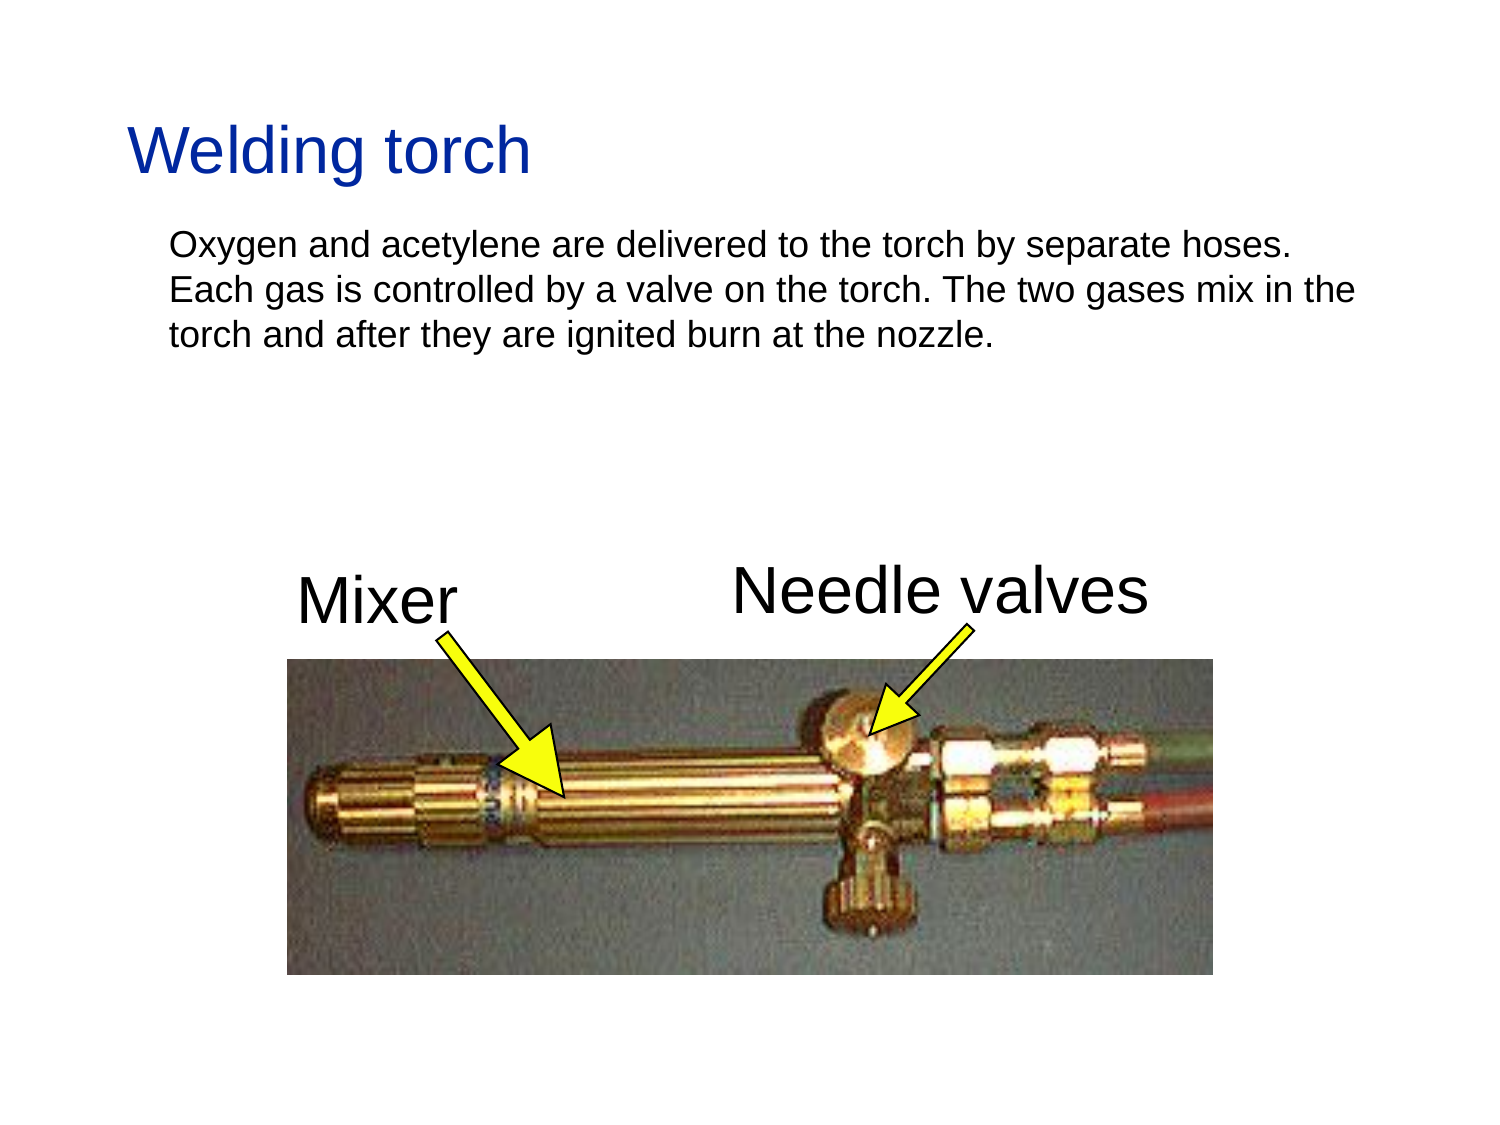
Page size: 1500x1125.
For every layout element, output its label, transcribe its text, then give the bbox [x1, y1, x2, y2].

text_box Oxygen and acetylene are delivered to the torch by separate hoses. Each gas is controlled by a valve on the torch. The two gases mix in the torch and after they are ignited burn at the nozzle. [154, 212, 1386, 363]
text_box Mixer [281, 549, 734, 645]
picture [287, 659, 1213, 976]
text_box [436, 631, 468, 657]
text_box Welding torch [112, 99, 1100, 195]
text_box [935, 623, 975, 657]
text_box Needle valves [716, 539, 1207, 635]
